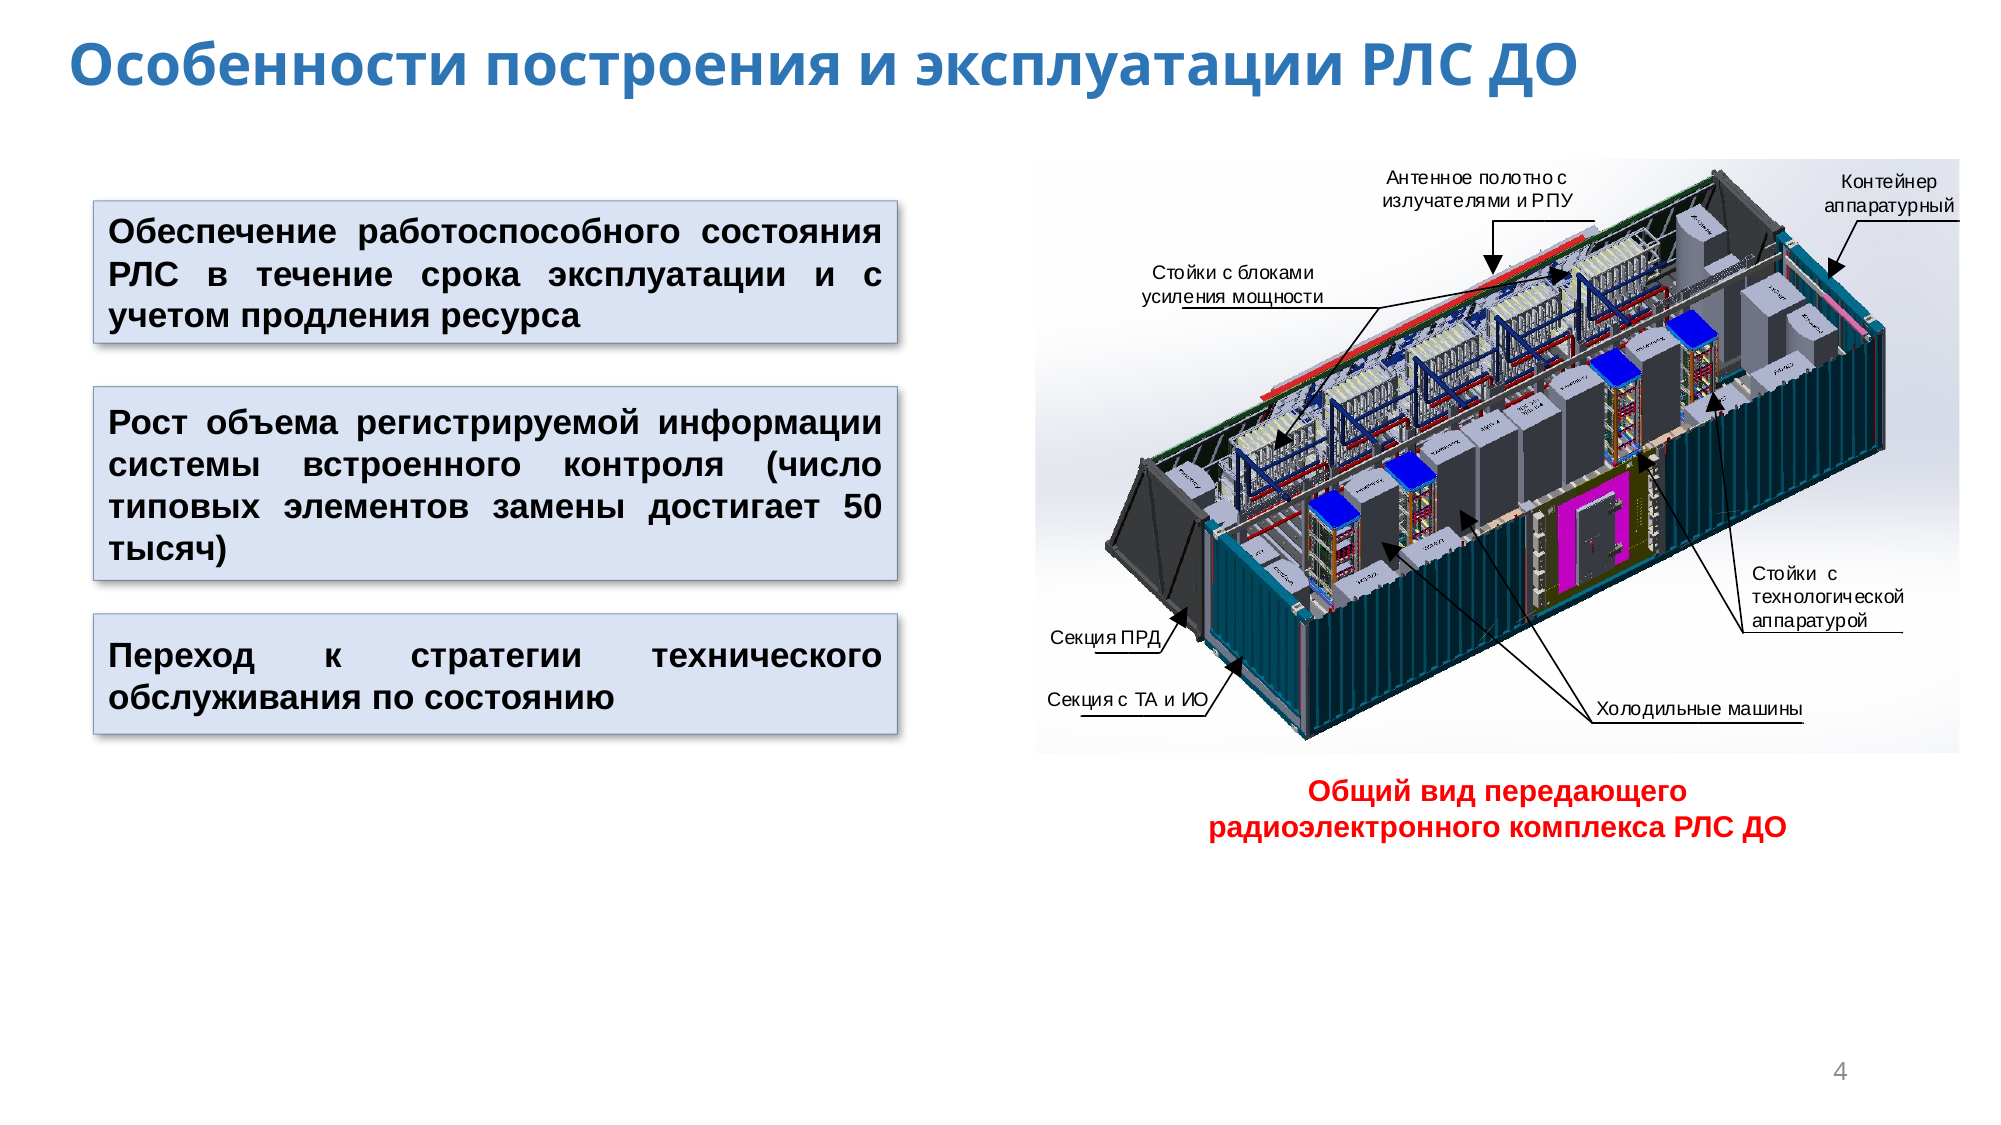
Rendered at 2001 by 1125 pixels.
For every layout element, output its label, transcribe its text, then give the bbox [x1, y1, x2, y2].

picture [1031, 155, 1964, 787]
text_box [93, 200, 898, 735]
text_box Общий вид передающего радиоэлектронного комплекса РЛС ДО [1177, 787, 1818, 847]
slide_number 4 [1412, 1042, 1863, 1103]
text_box Особенности построения и эксплуатации РЛС ДО [54, 19, 1596, 105]
